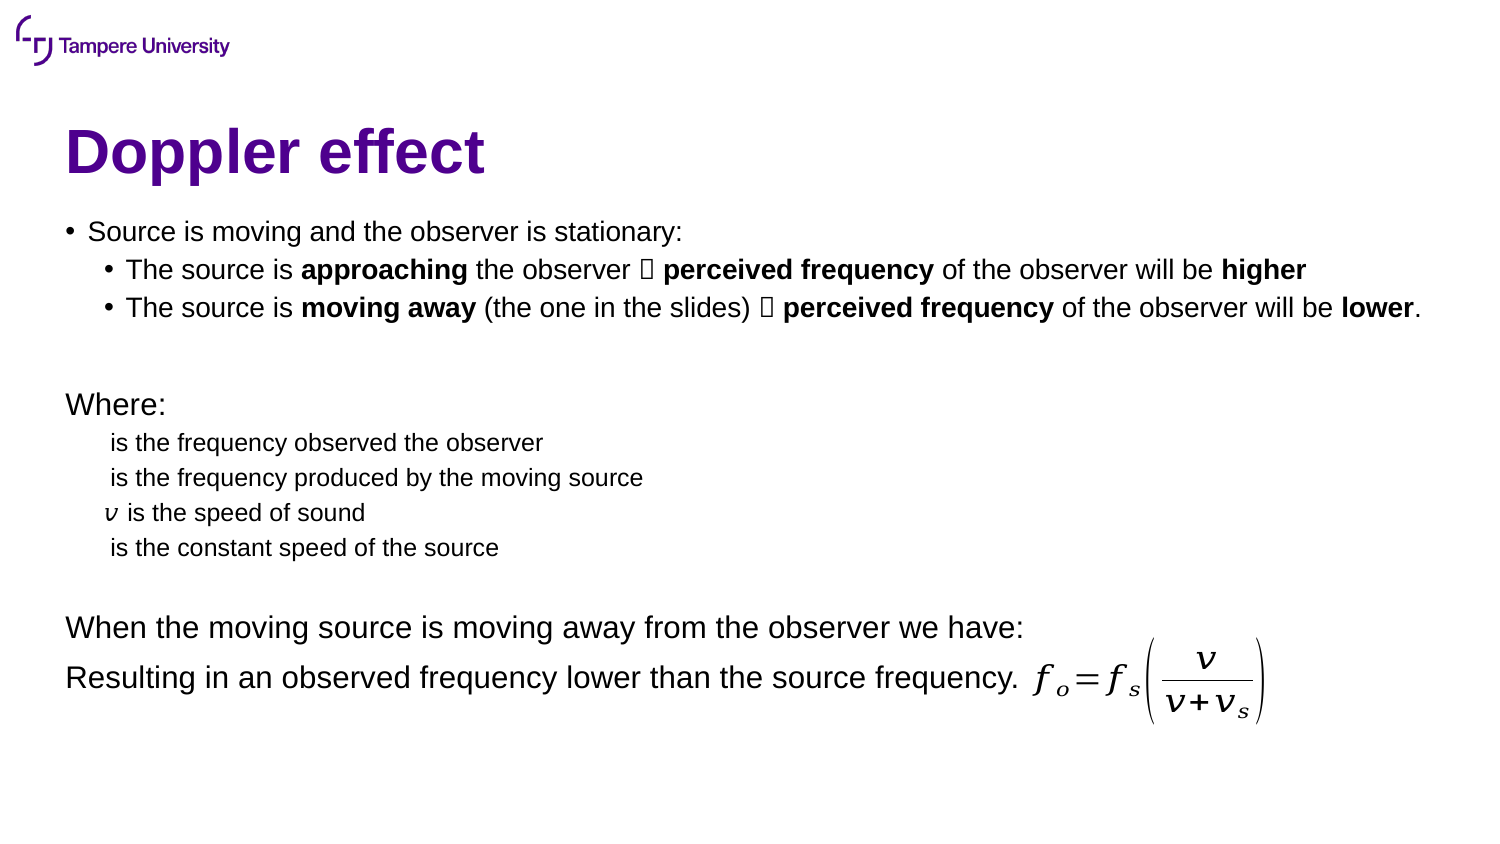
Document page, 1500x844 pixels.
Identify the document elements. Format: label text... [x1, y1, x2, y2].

picture [15, 14, 230, 66]
title Doppler effect [50, 112, 1345, 192]
